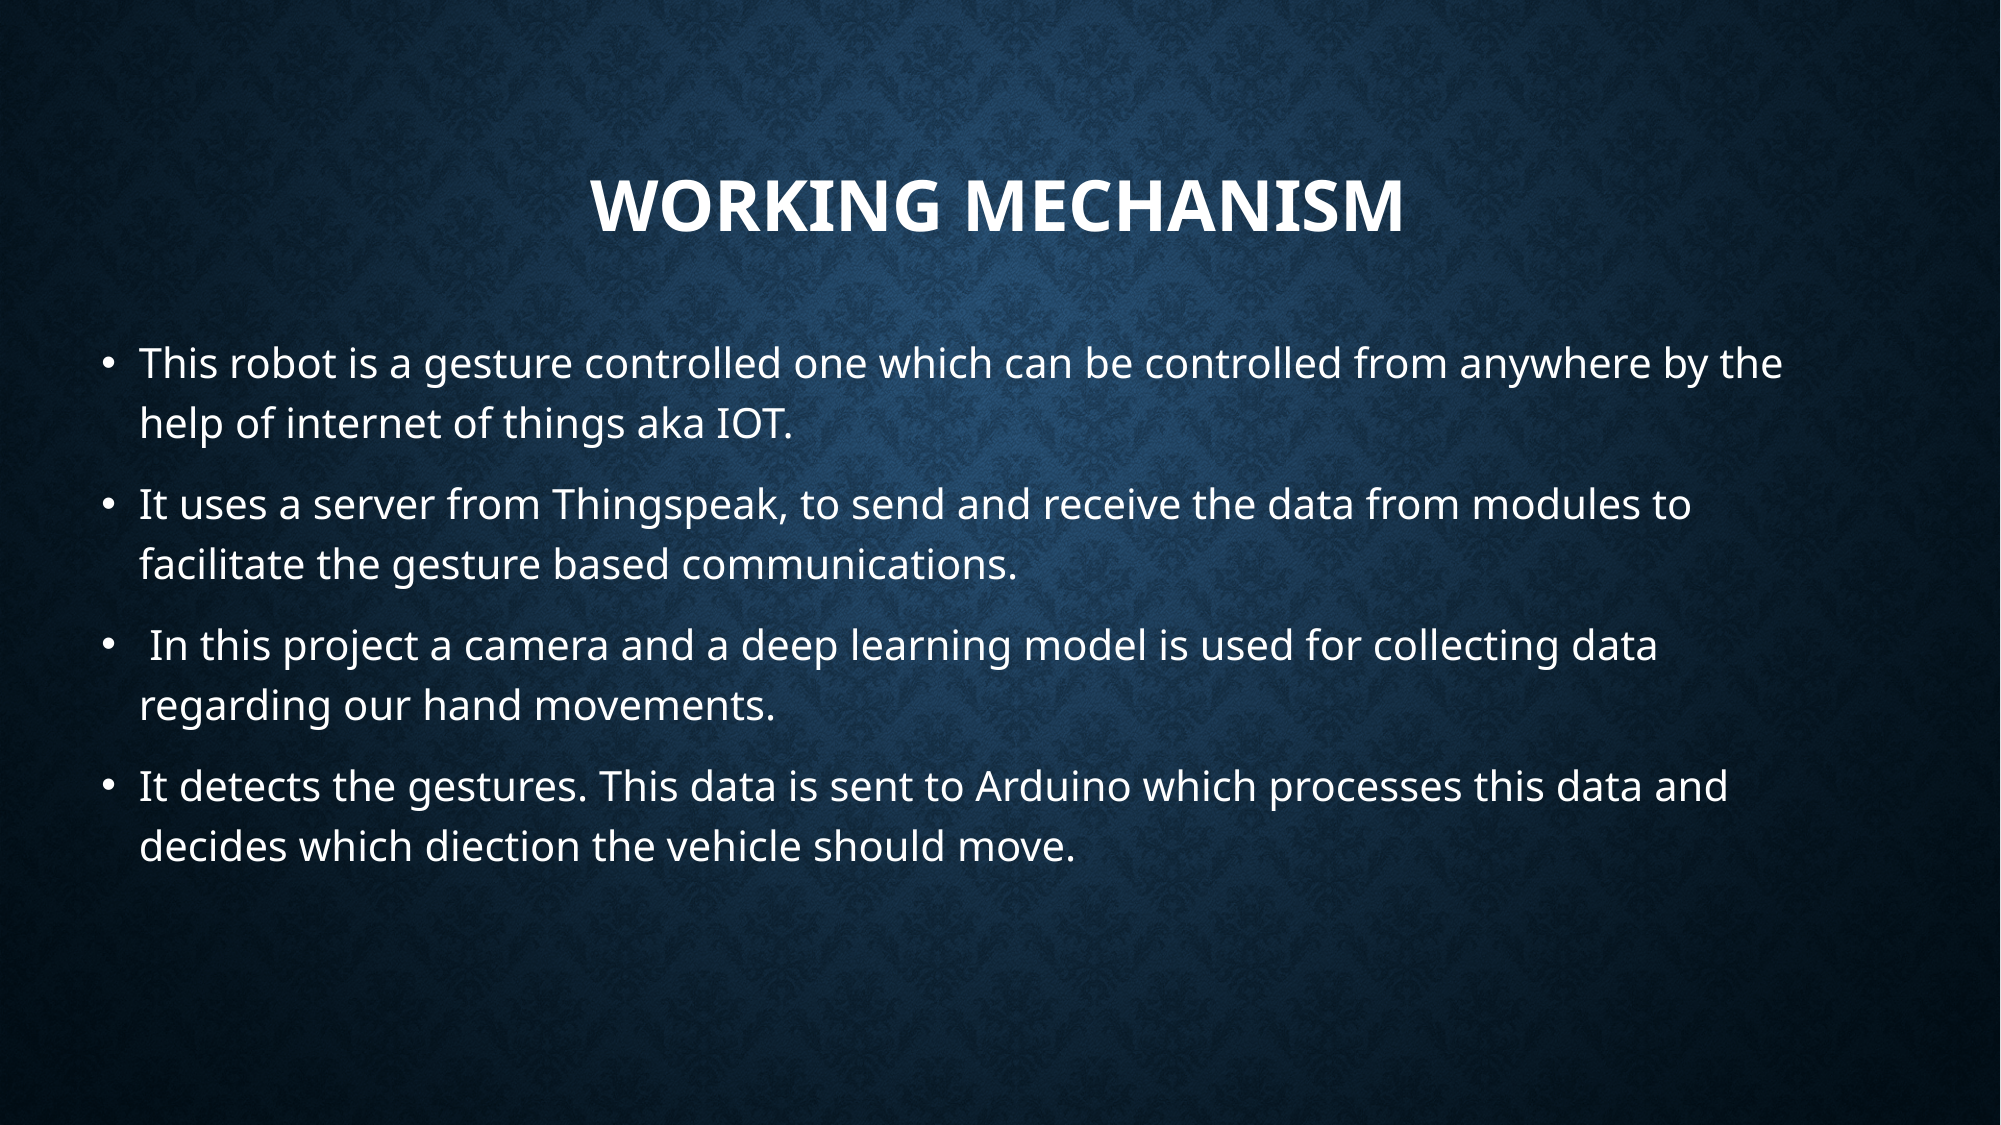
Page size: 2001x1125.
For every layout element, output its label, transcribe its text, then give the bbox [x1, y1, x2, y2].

title Working Mechanism [149, 99, 1849, 318]
list This robot is a gesture controlled one which can be controlled from anywhere by the help of internet of things aka IOT. It uses a server from Thingspeak, to send and receive the data from modules to facilitate the gesture based communications. In this project a camera and a deep learning model is used for collecting data regarding our hand movements. It detects the gestures. This data is sent to Arduino which processes this data and decides which diection the vehicle should move. [86, 319, 1812, 1033]
